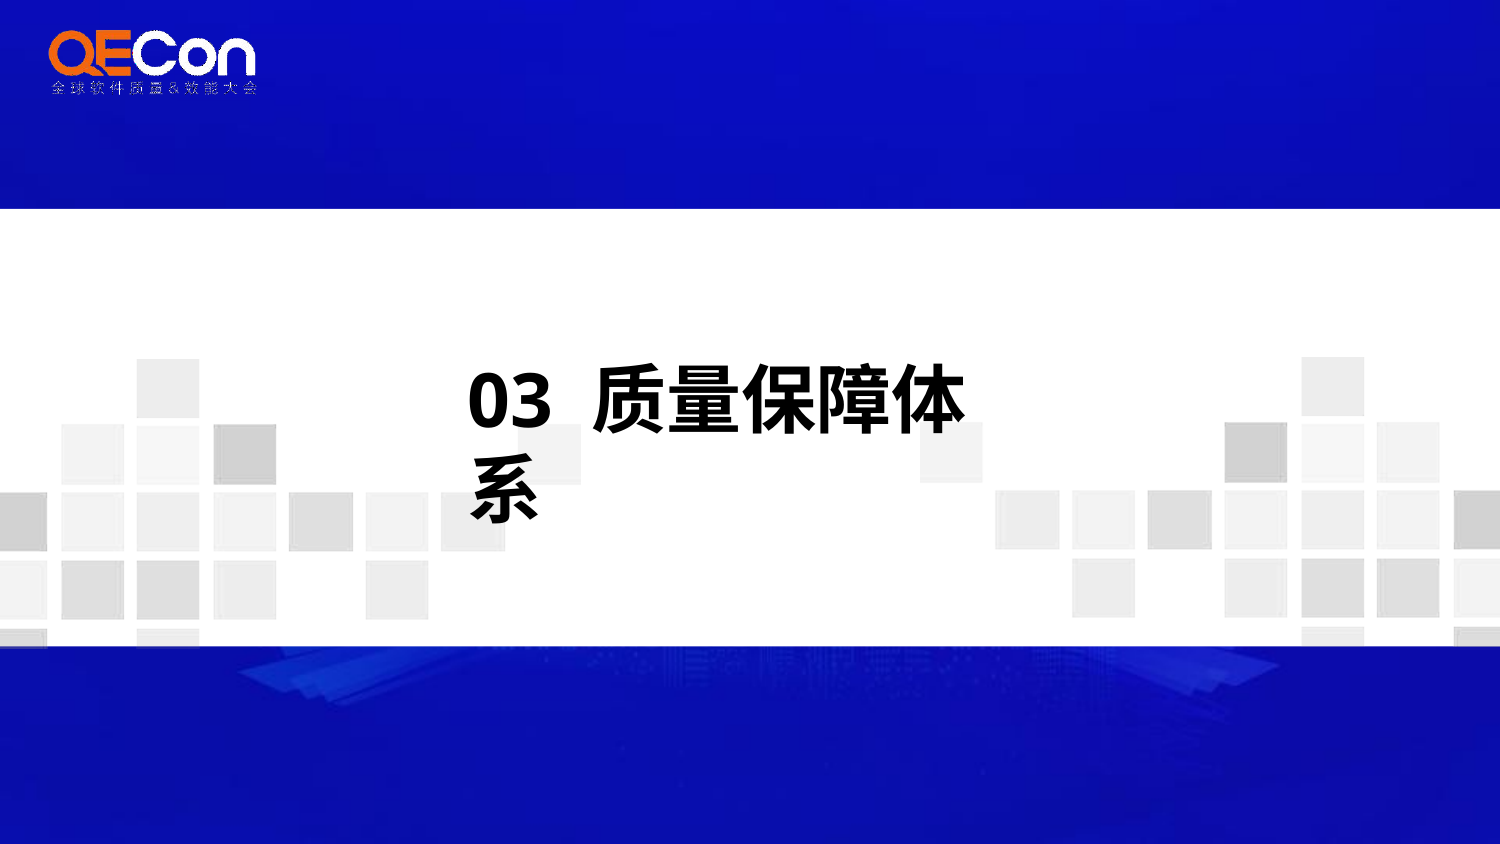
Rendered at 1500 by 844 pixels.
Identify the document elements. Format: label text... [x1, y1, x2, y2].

title 03 质量保障体系 [465, 350, 1035, 533]
picture [0, 0, 1500, 208]
picture [0, 357, 1500, 844]
